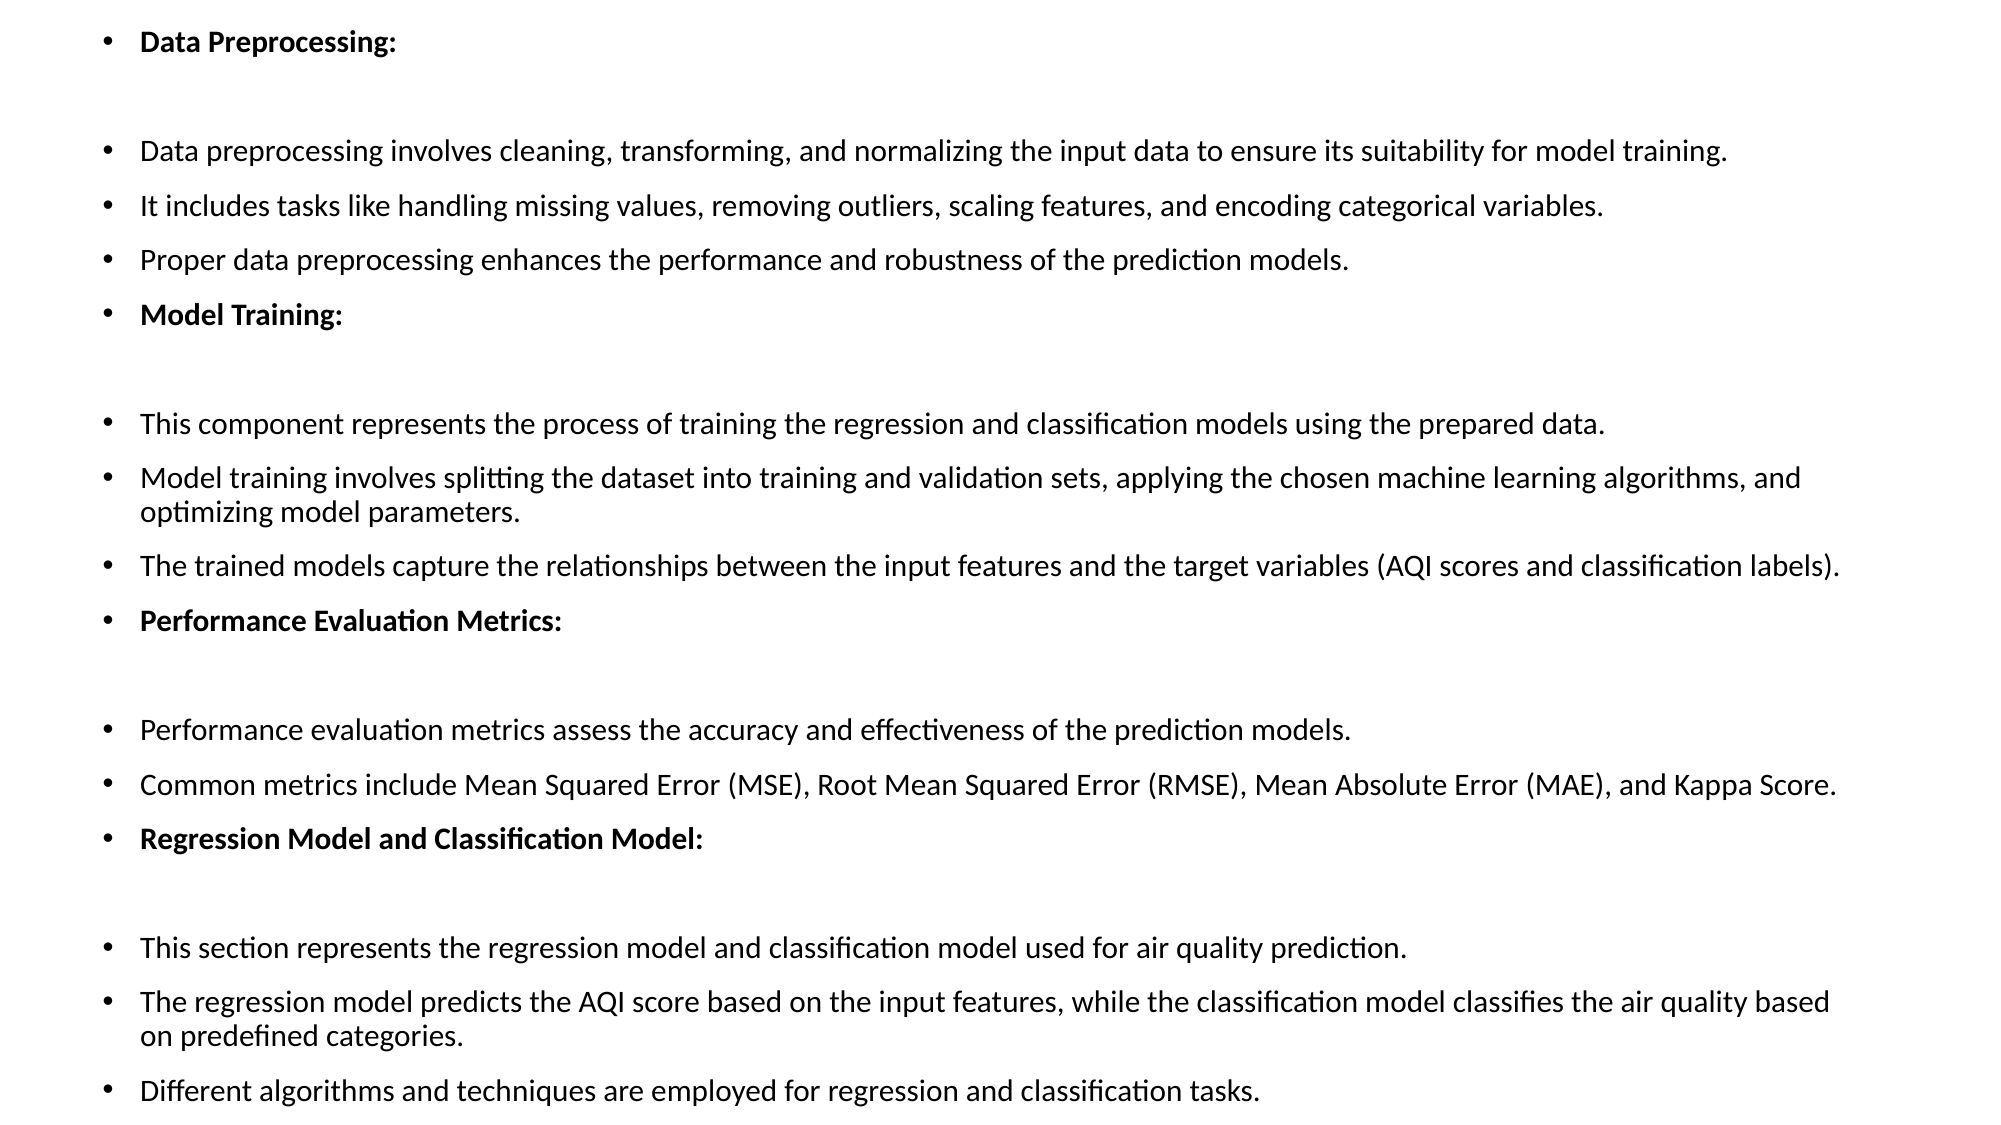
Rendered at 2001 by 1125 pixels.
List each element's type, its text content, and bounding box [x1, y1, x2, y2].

list Data Preprocessing: Data preprocessing involves cleaning, transforming, and normalizing the input data to ensure its suitability for model training. It includes tasks like handling missing values, removing outliers, scaling features, and encoding categorical variables. Proper data preprocessing enhances the performance and robustness of the prediction models. Model Training: This component represents the process of training the regression and classification models using the prepared data. Model training involves splitting the dataset into training and validation sets, applying the chosen machine learning algorithms, and optimizing model parameters. The trained models capture the relationships between the input features and the target variables (AQI scores and classification labels). Performance Evaluation Metrics: Performance evaluation metrics assess the accuracy and effectiveness of the prediction models. Common metrics include Mean Squared Error (MSE), Root Mean Squared Error (RMSE), Mean Absolute Error (MAE), and Kappa Score. Regression Model and Classification Model: This section represents the regression model and classification model used for air quality prediction. The regression model predicts the AQI score based on the input features, while the classification model classifies the air quality based on predefined categories. Different algorithms and techniques are employed for regression and classification tasks. [87, 18, 1888, 983]
